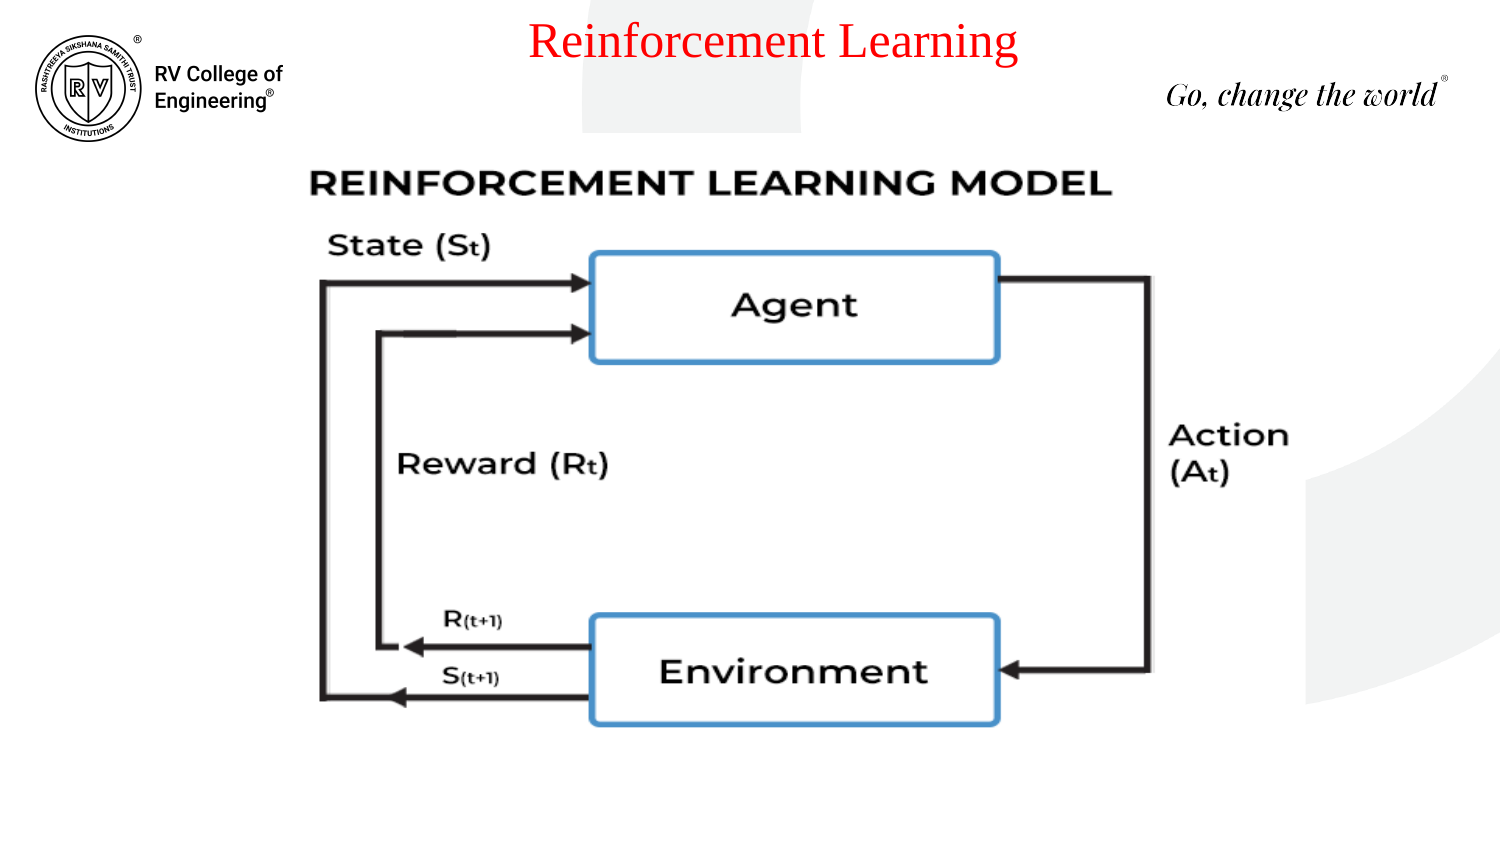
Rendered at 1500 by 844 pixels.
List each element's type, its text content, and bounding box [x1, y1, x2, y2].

picture [0, 0, 1500, 844]
text_box Reinforcement Learning [220, 0, 1340, 75]
